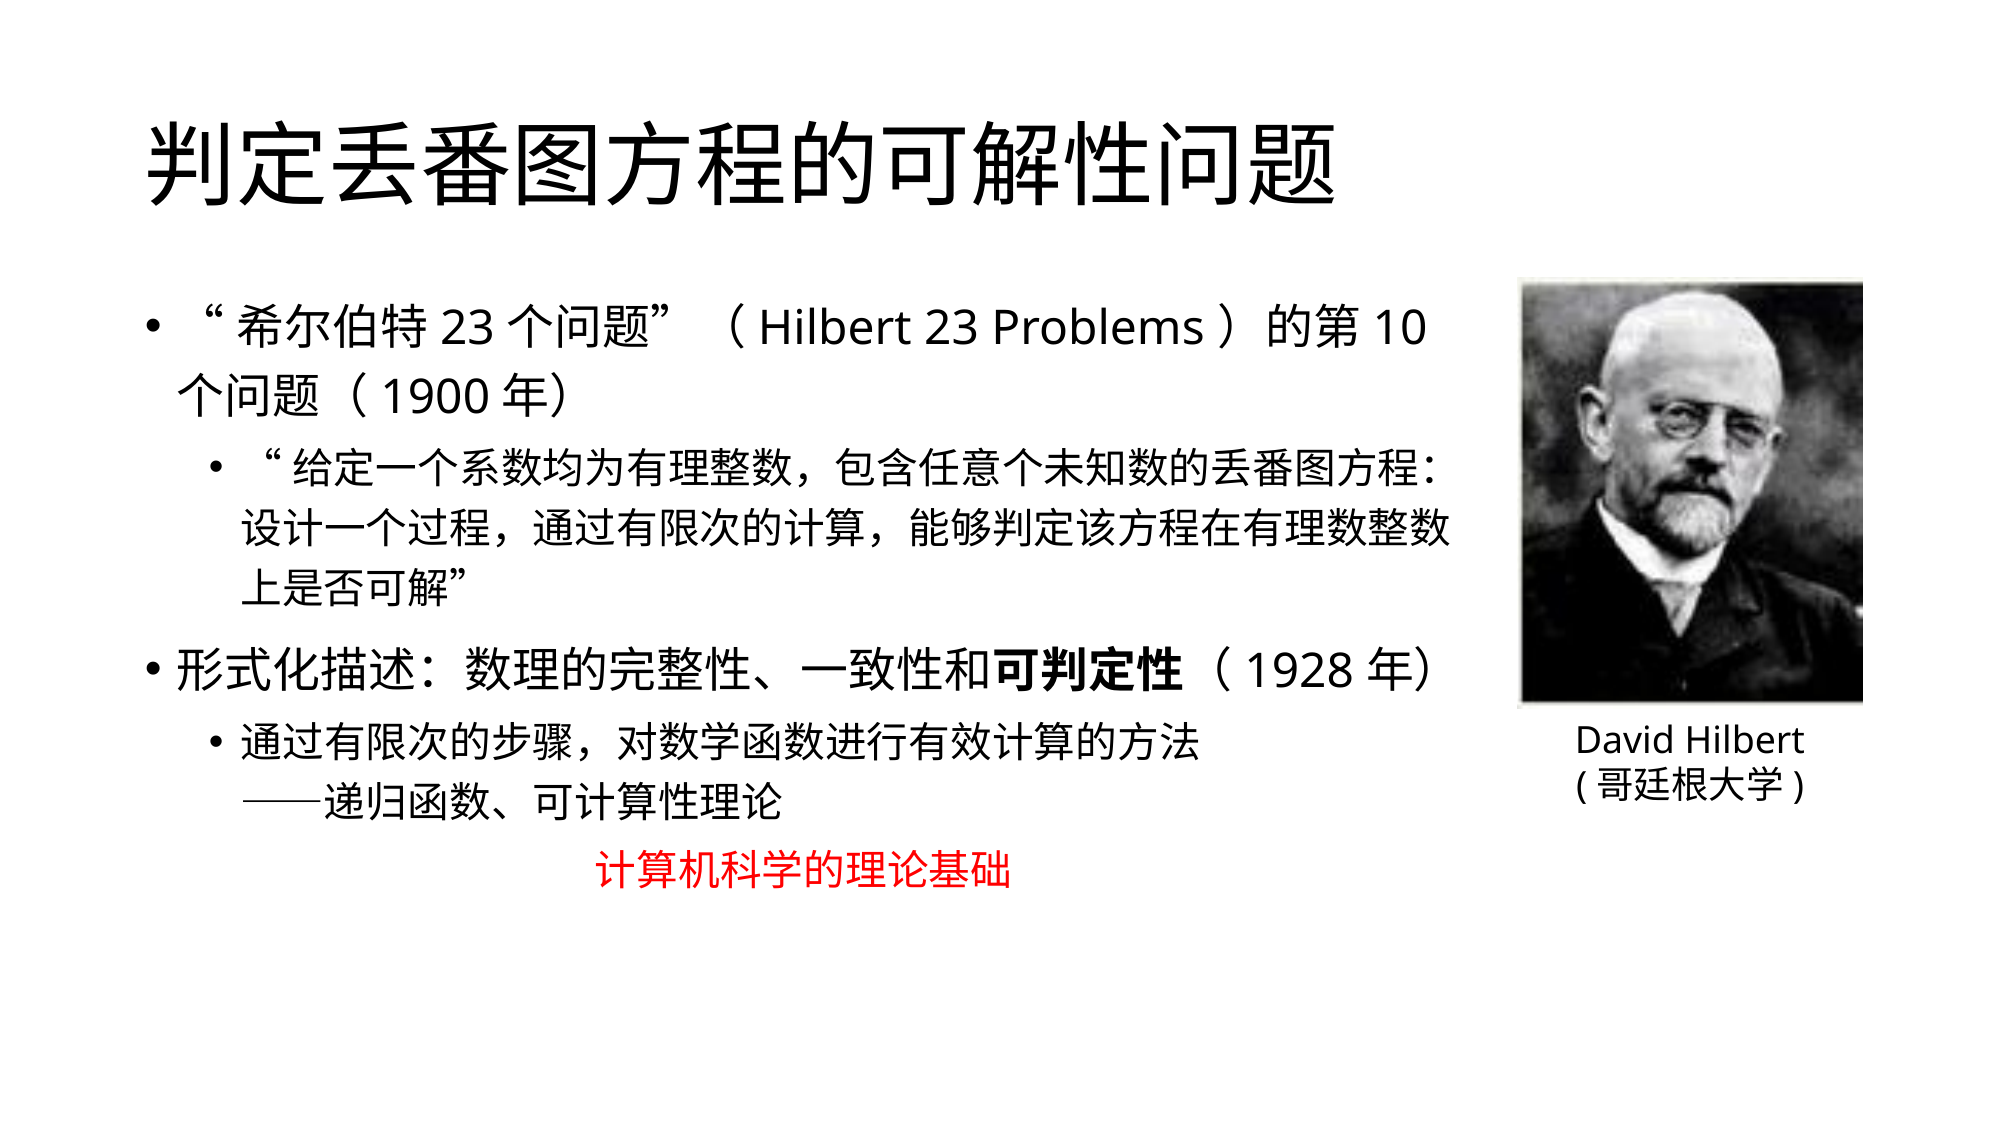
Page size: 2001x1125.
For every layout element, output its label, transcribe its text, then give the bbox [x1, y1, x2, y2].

picture [1517, 276, 1863, 709]
list “希尔伯特23个问题”（Hilbert 23 Problems）的第10个问题（1900年） “给定一个系数均为有理整数，包含任意个未知数的丢番图方程：设计一个过程，通过有限次的计算，能够判定该方程在有理数整数上是否可解” 形式化描述：数理的完整性、一致性和可判定性（1928年） 通过有限次的步骤，对数学函数进行有效计算的方法 ——递归函数、可计算性理论 计算机科学的理论基础 [136, 276, 1479, 1092]
text_box David Hilbert (哥廷根大学) [1567, 709, 1813, 814]
title 判定丢番图方程的可解性问题 [136, 59, 1863, 278]
